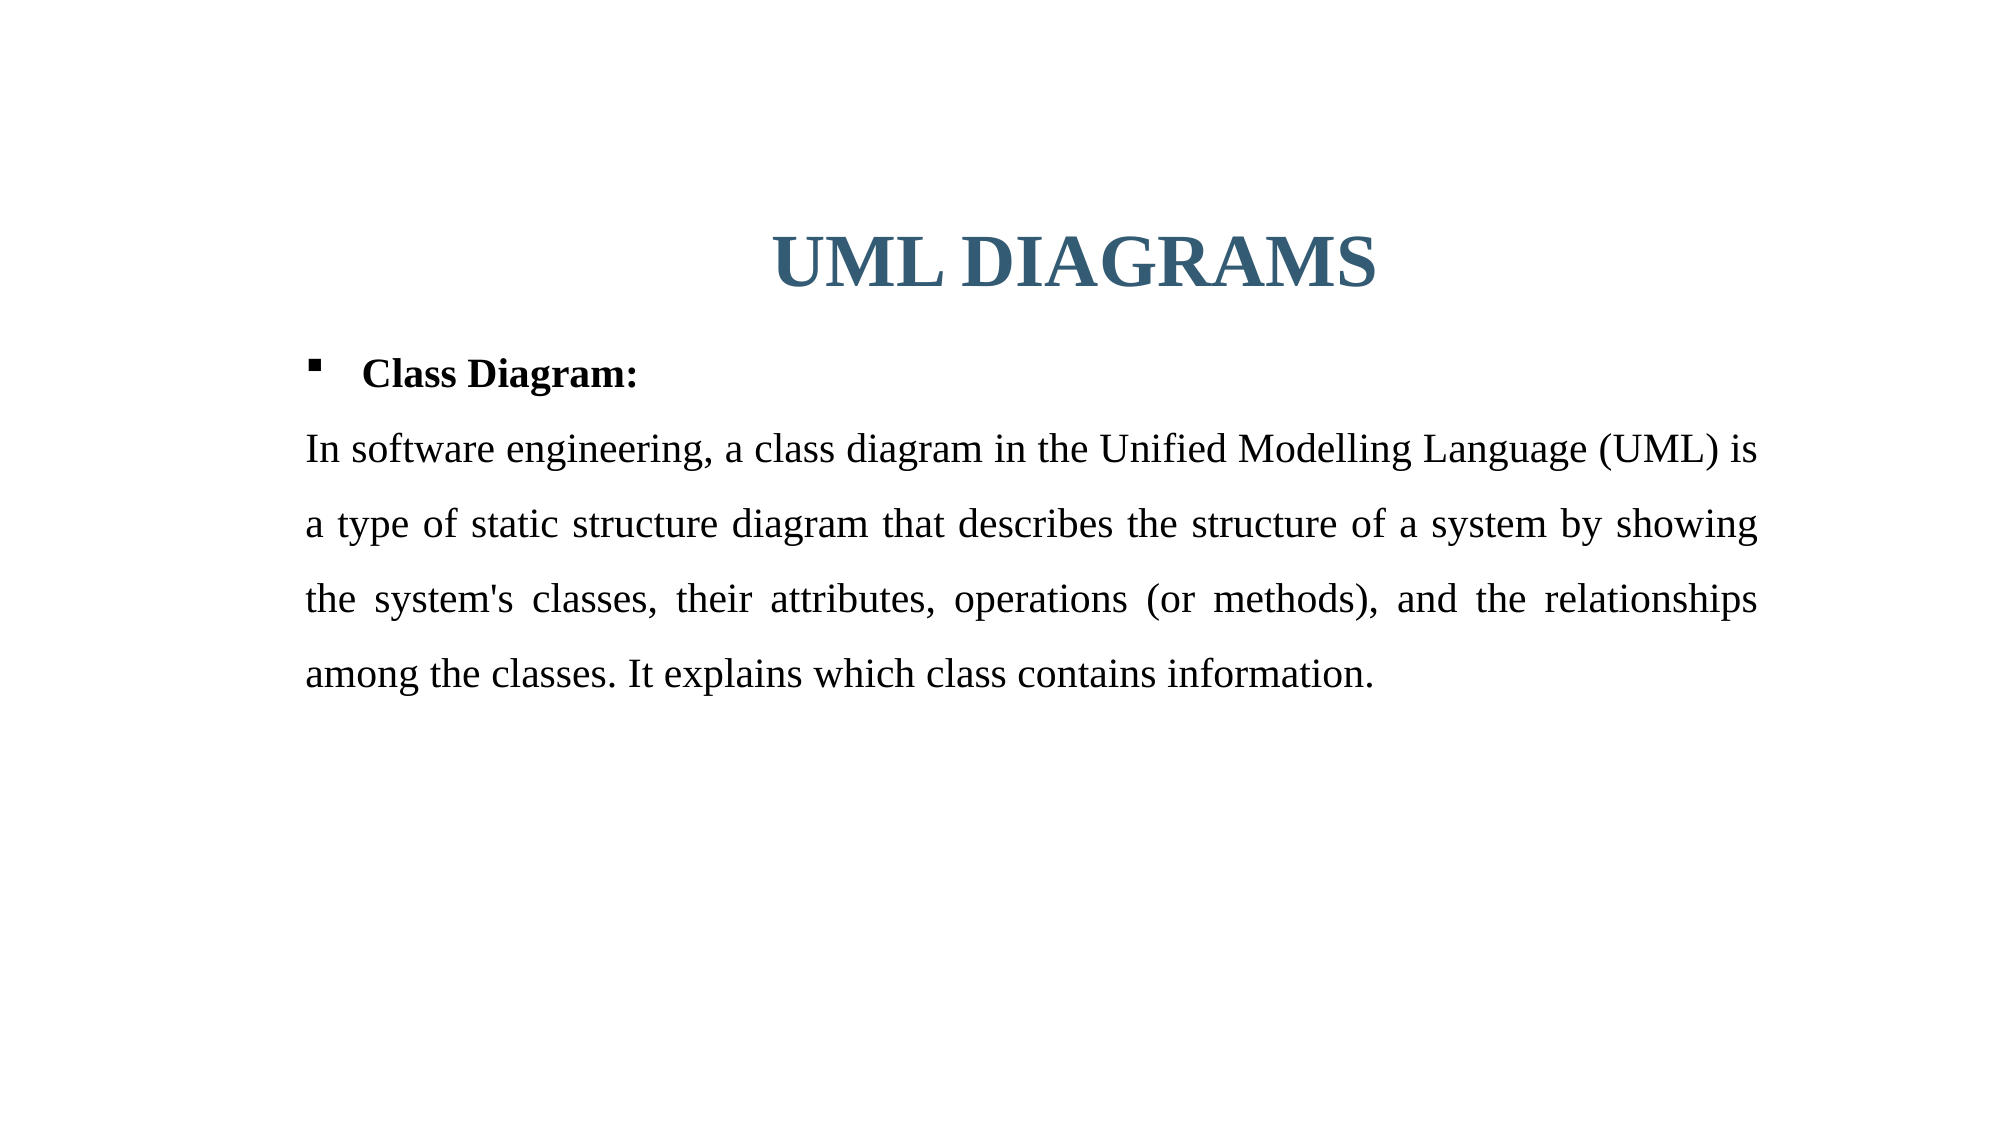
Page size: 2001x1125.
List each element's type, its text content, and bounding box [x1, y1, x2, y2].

text_box UML DIAGRAMS [294, 141, 1706, 294]
text_box Class Diagram: In software engineering, a class diagram in the Unified Modelling Language (UML) is a type of static structure diagram that describes the structure of a system by showing the system's classes, their attributes, operations (or methods), and the relationships among the classes. It explains which class contains information. [290, 313, 1775, 704]
